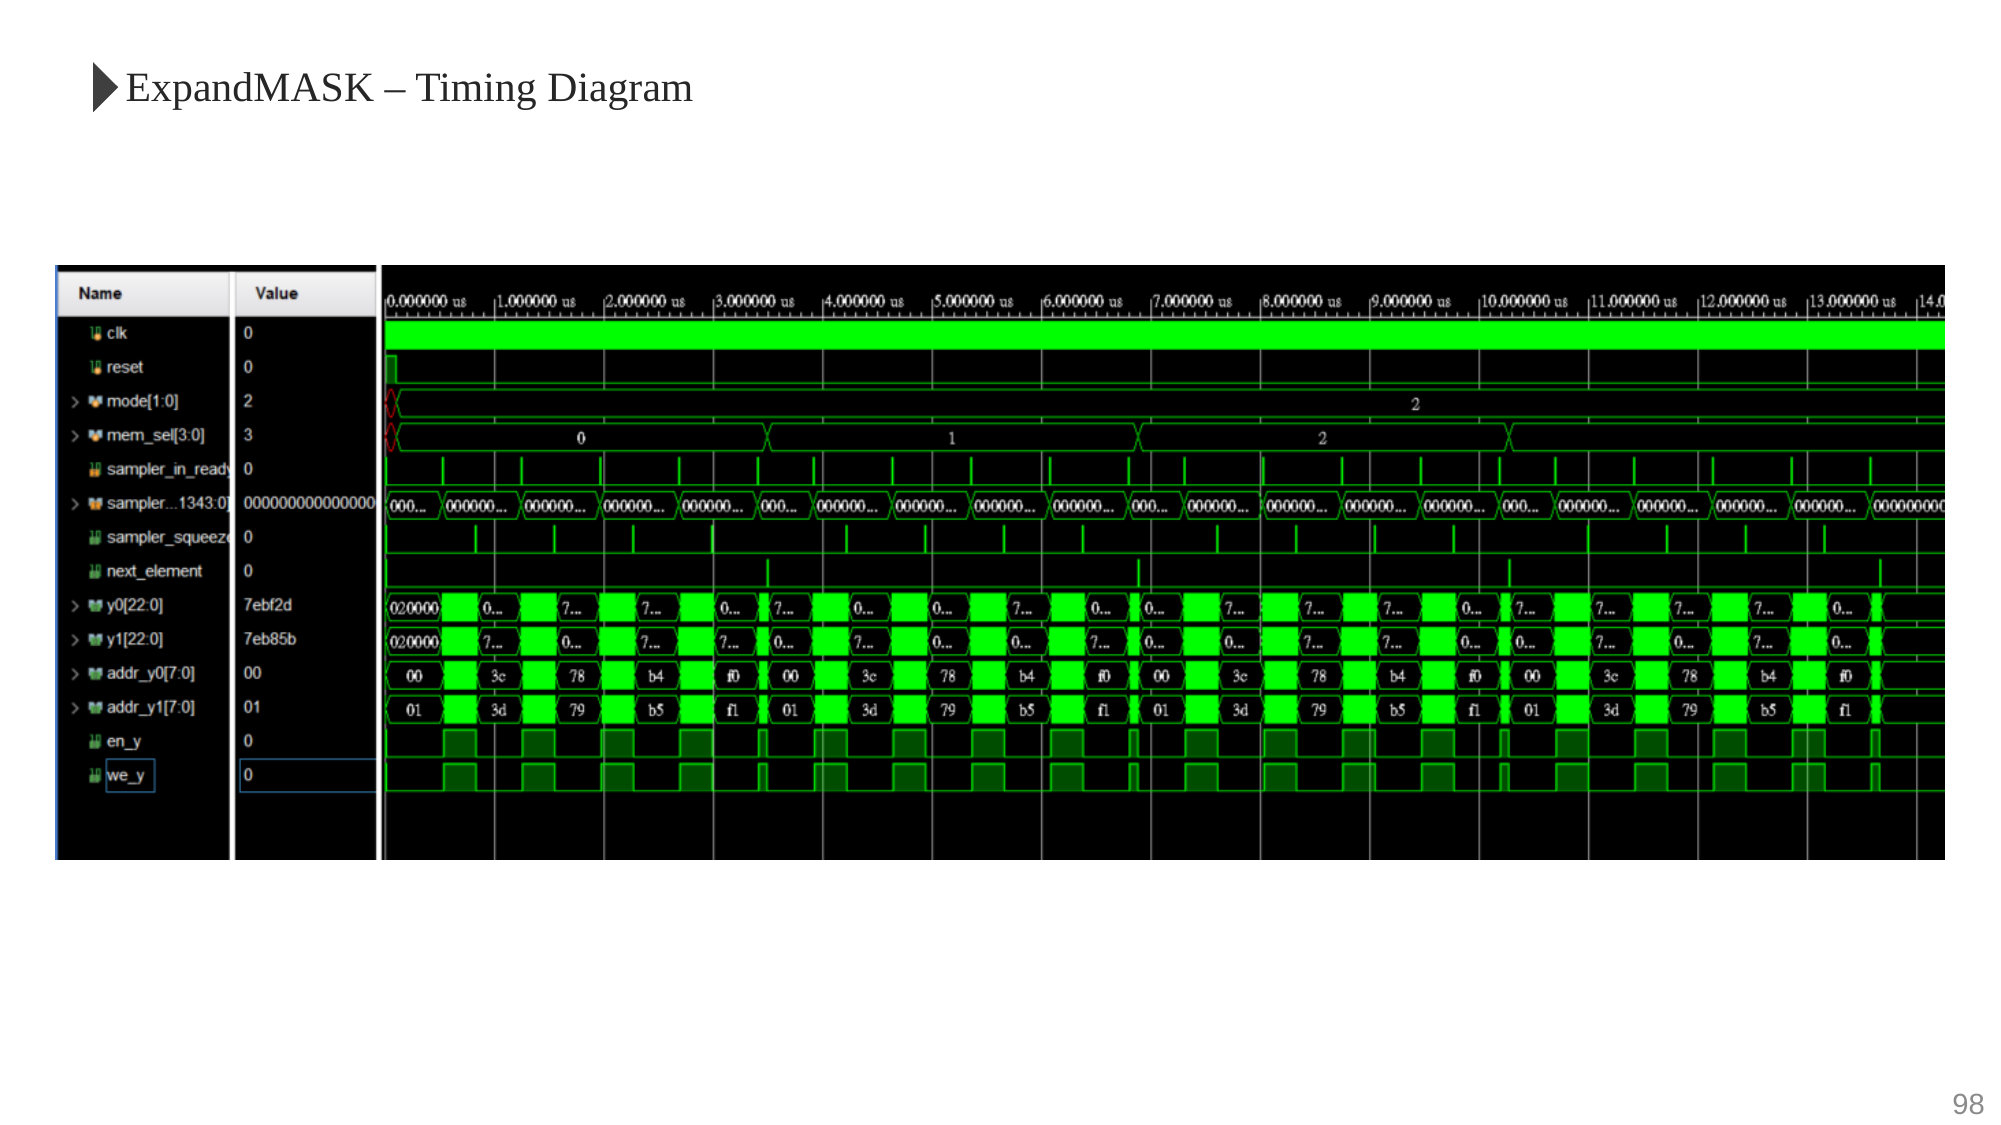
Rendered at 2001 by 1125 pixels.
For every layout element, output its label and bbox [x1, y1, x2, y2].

picture [55, 265, 1945, 860]
slide_number [1550, 1072, 2000, 1125]
text_box [93, 52, 711, 118]
